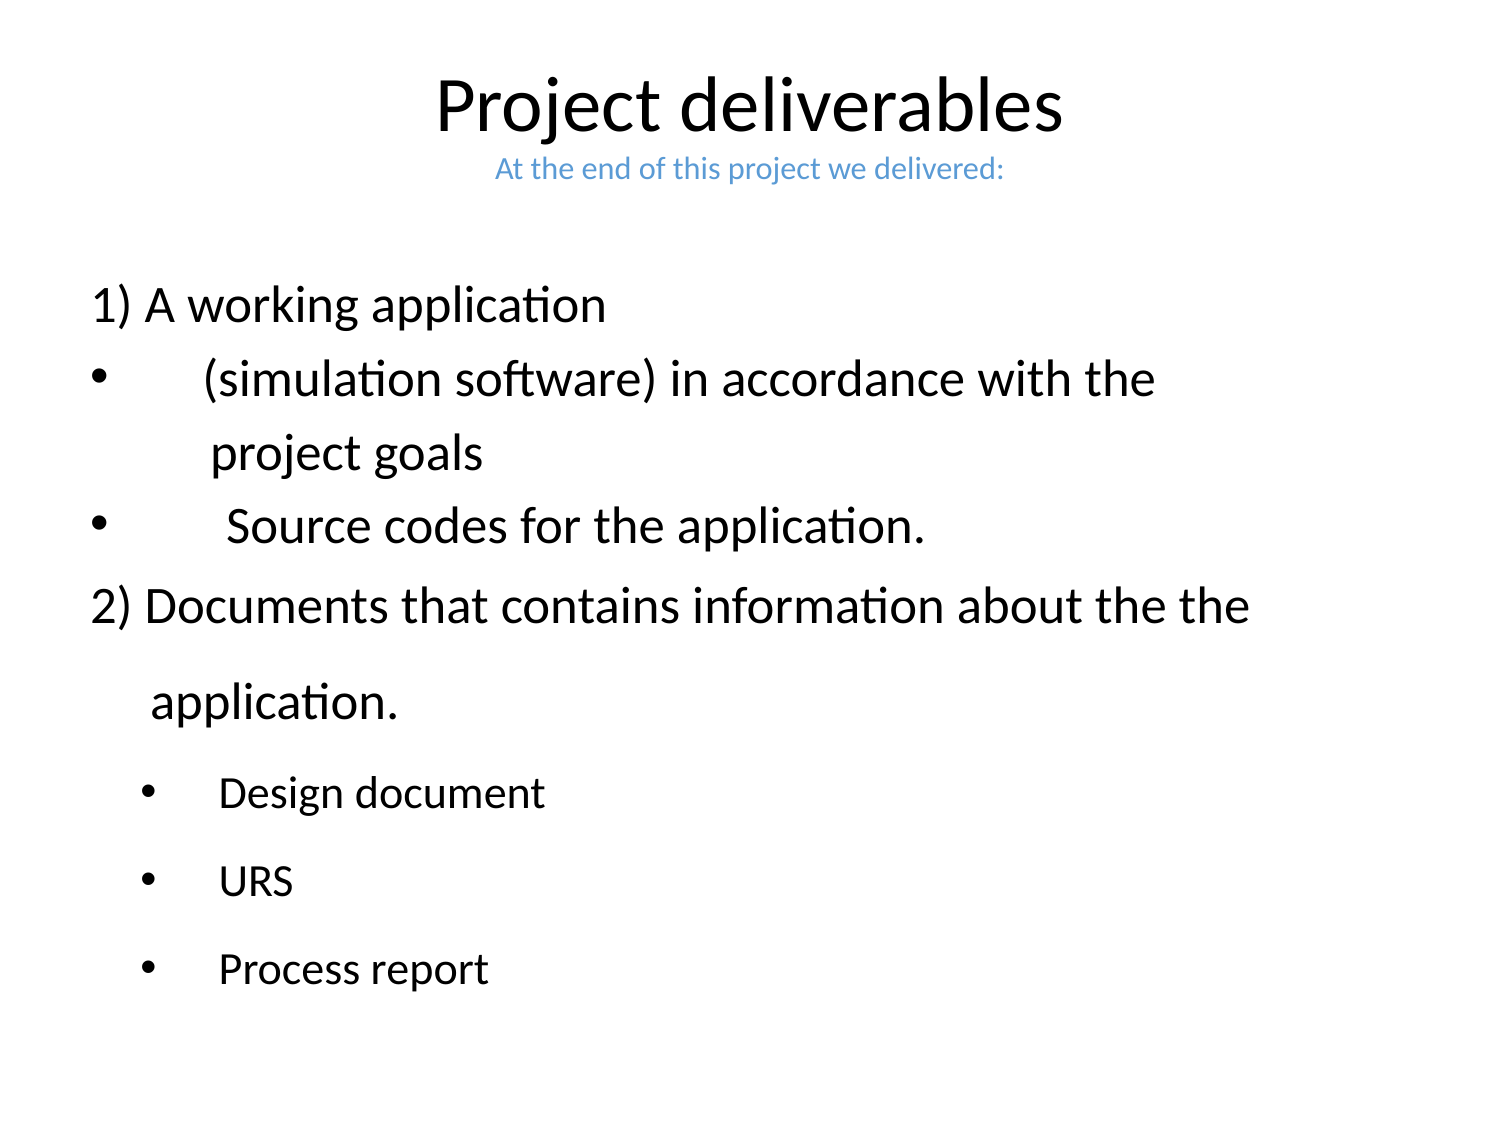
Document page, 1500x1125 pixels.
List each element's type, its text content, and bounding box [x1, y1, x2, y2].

title Project deliverables At the end of this project we delivered: [75, 45, 1425, 233]
list 1) A working application (simulation software) in accordance with the project goals Source codes for the application. 2) Documents that contains information about the the application. Design document URS Process report [75, 262, 1425, 1005]
